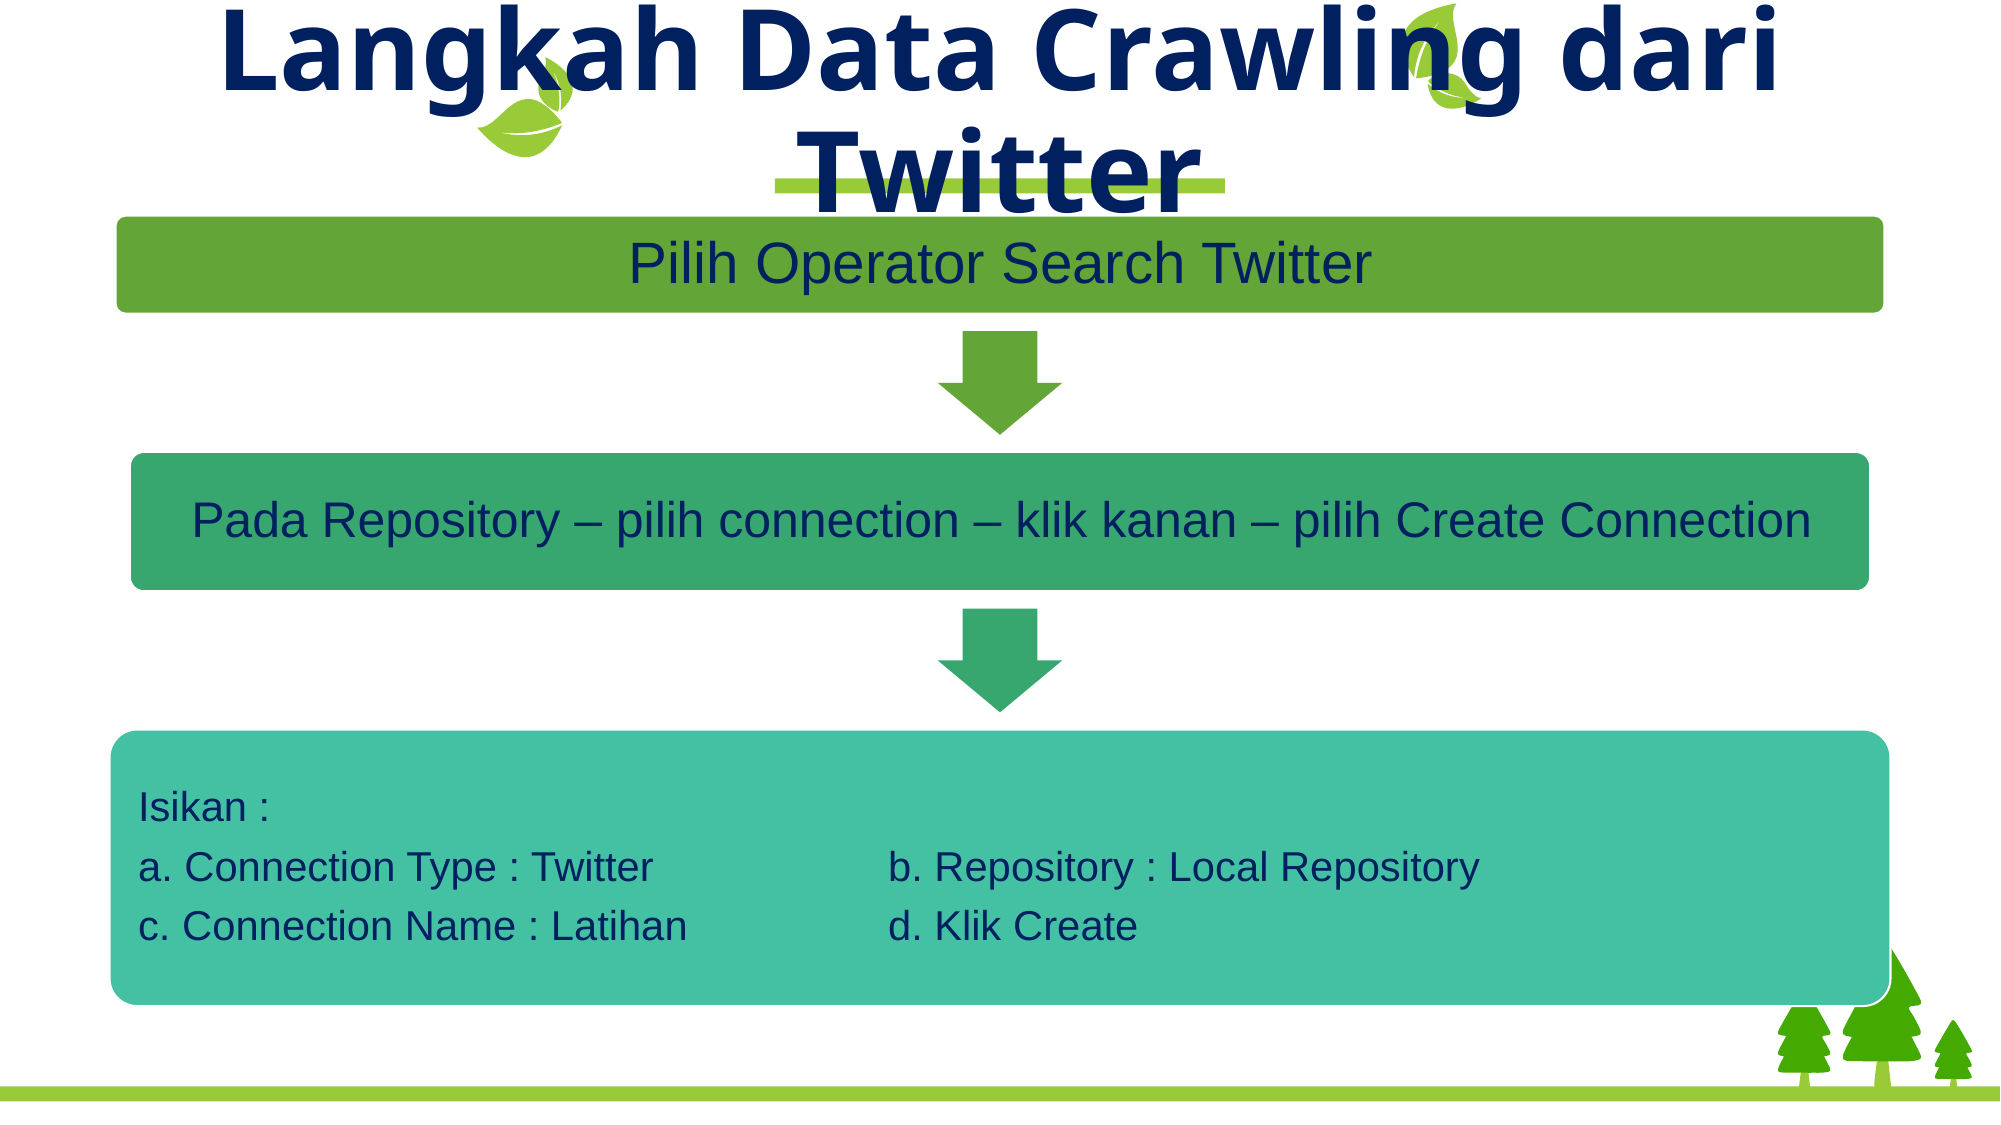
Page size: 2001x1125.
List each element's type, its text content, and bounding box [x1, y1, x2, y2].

list Langkah Data Crawling dari Twitter [50, 55, 1950, 175]
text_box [115, 214, 1885, 1007]
